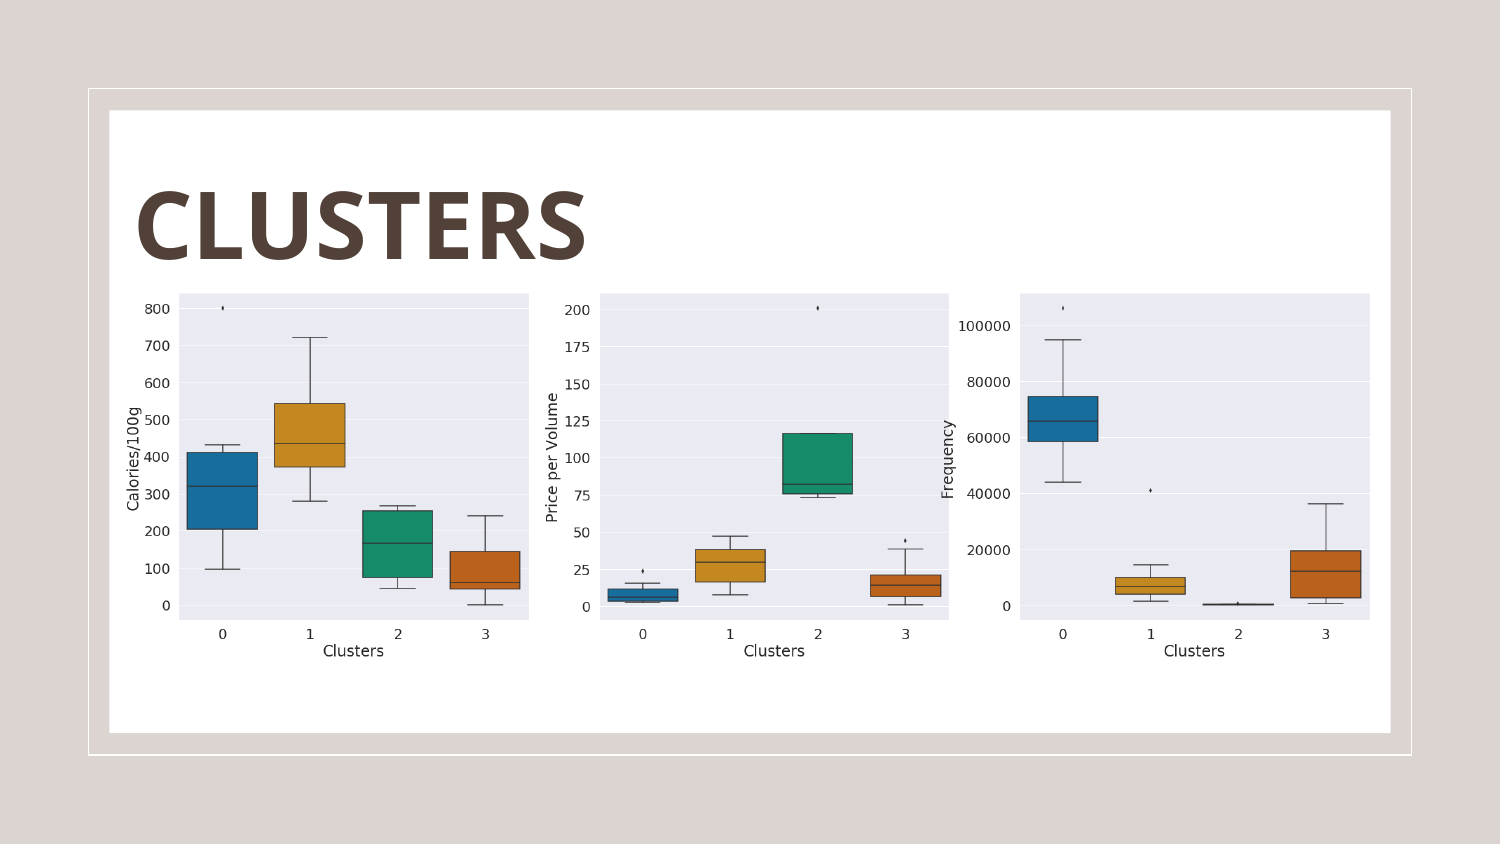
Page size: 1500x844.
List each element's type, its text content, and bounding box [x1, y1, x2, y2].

title CLUSTERS [118, 173, 920, 271]
picture [121, 285, 1377, 663]
